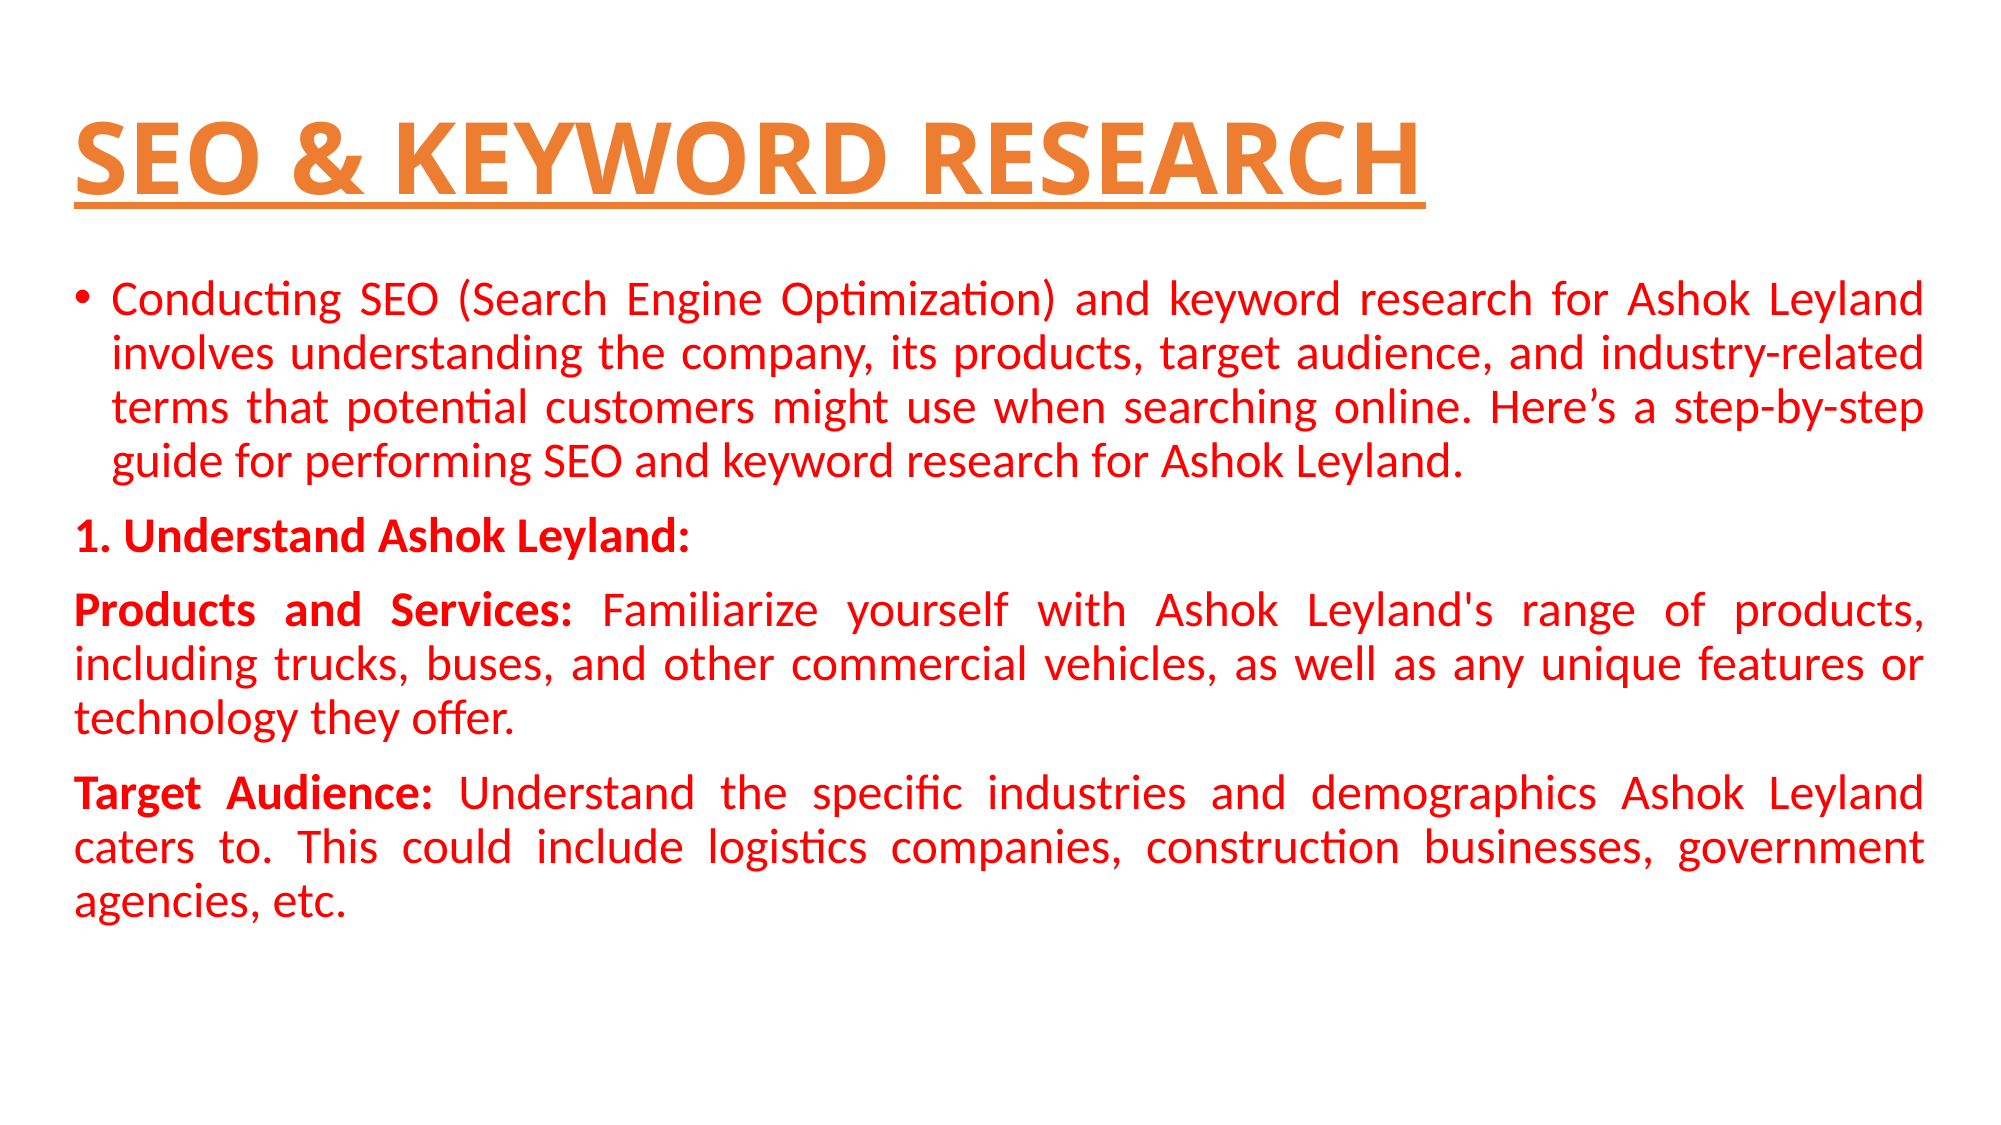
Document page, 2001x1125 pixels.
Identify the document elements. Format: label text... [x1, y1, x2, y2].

title SEO & KEYWORD RESEARCH [58, 59, 1863, 264]
list Conducting SEO (Search Engine Optimization) and keyword research for Ashok Leyland involves understanding the company, its products, target audience, and industry-related terms that potential customers might use when searching online. Here’s a step-by-step guide for performing SEO and keyword research for Ashok Leyland. 1. Understand Ashok Leyland: Products and Services: Familiarize yourself with Ashok Leyland's range of products, including trucks, buses, and other commercial vehicles, as well as any unique features or technology they offer. Target Audience: Understand the specific industries and demographics Ashok Leyland caters to. This could include logistics companies, construction businesses, government agencies, etc. [58, 264, 1942, 1055]
